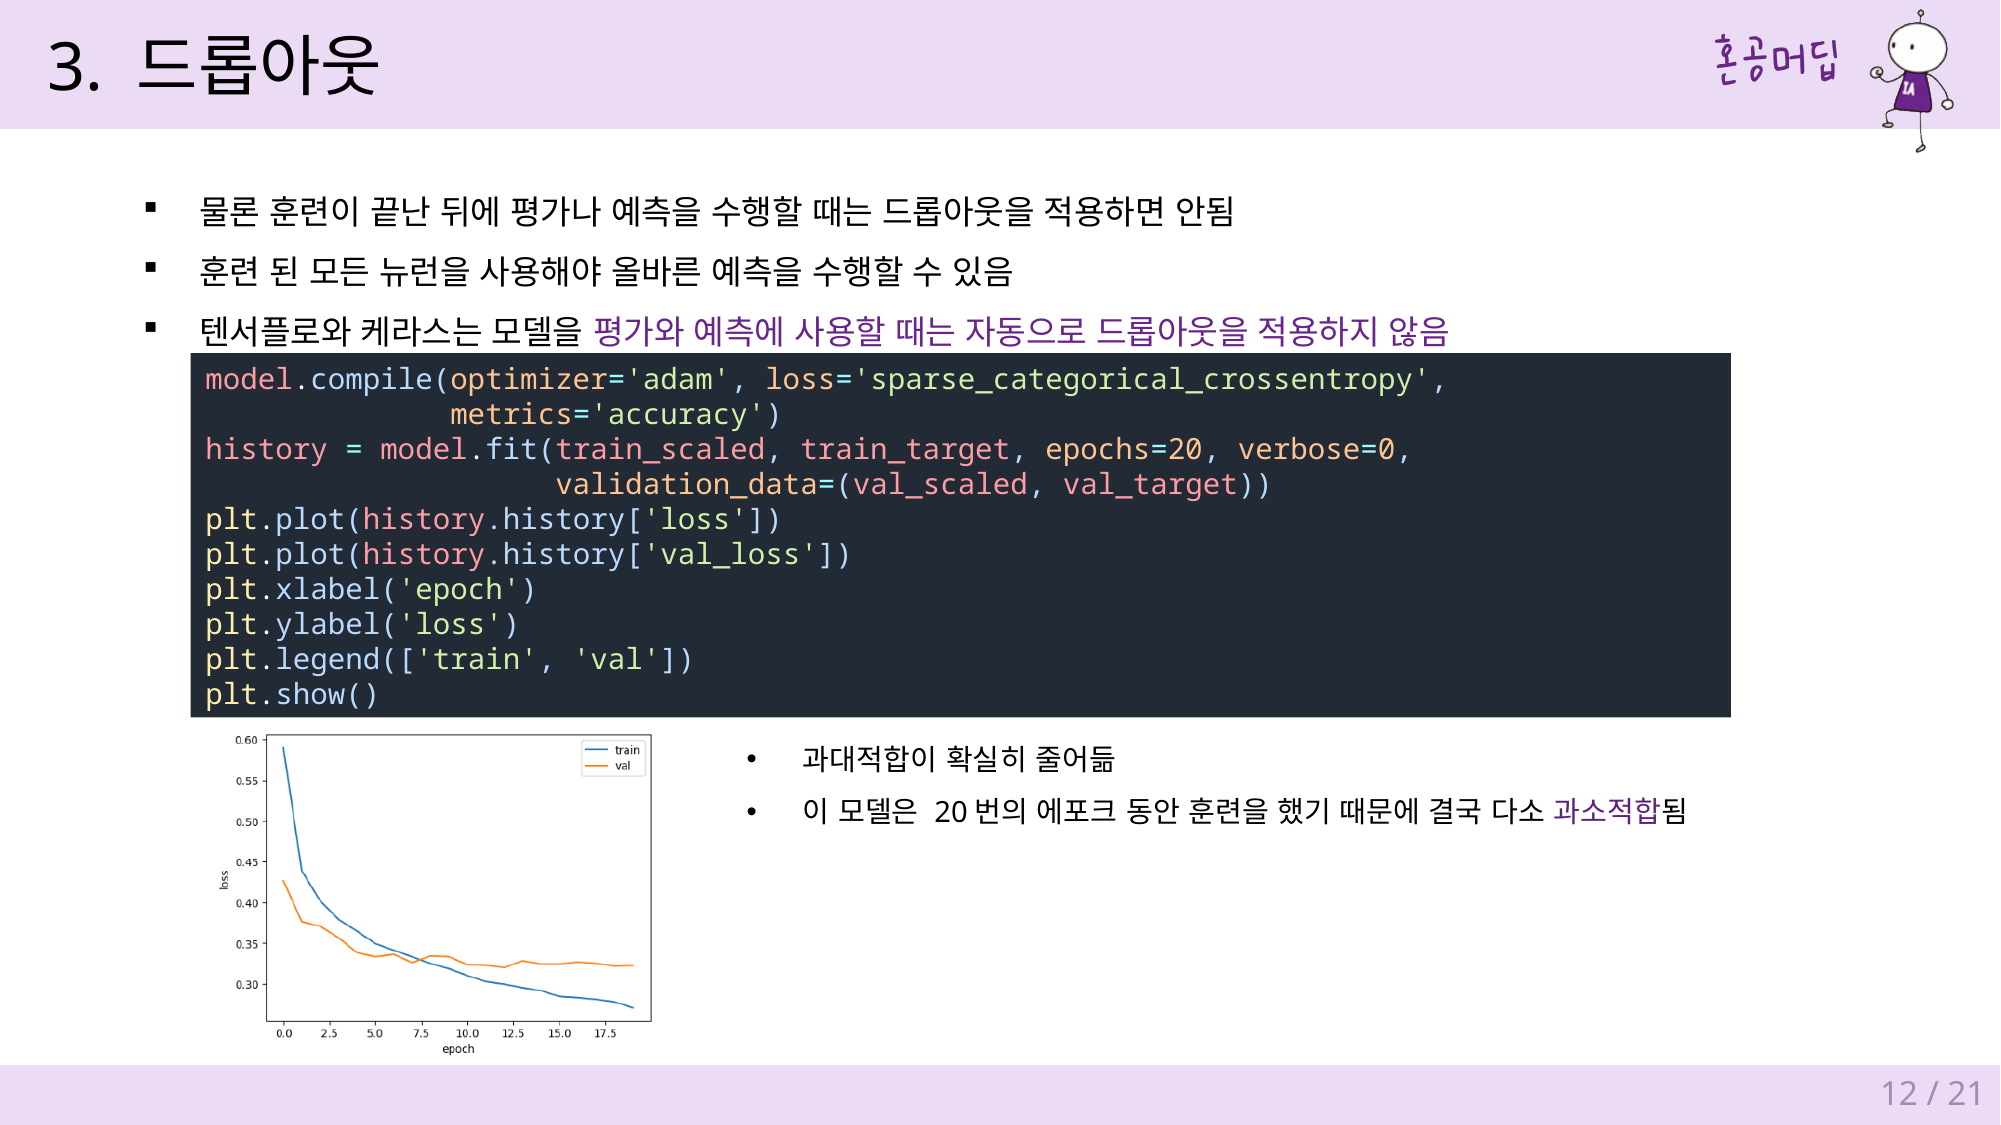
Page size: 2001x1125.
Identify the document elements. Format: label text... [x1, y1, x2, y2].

picture [1868, 7, 1956, 155]
text_box 과대적합이 확실히 줄어듦 이 모델은 20번의 에포크 동안 훈련을 했기 때문에 결국 다소 과소적합됨 [731, 716, 1704, 836]
picture [214, 730, 653, 1056]
text_box 물론 훈련이 끝난 뒤에 평가나 예측을 수행할 때는 드롭아웃을 적용하면 안됨 훈련 된 모든 뉴런을 사용해야 올바른 예측을 수행할 수 있음 텐서플로와 케라스는 모델을 평가와 예측에 사용할 때는 자동으로 드롭아웃을 적용하지 않음 [128, 164, 1466, 359]
slide_number 12 / 21 [1550, 1065, 2000, 1125]
picture [1710, 0, 1841, 130]
text_box 3. 드롭아웃 [32, 16, 398, 112]
text_box model.compile(optimizer='adam', loss='sparse_categorical_crossentropy', metrics='accuracy') history = model.fit(train_scaled, train_target, epochs=20, verbose=0, validation_data=(val_scaled, val_target)) plt.plot(history.history['loss']) plt.plot(history.history['val_loss']) plt.xlabel('epoch') plt.ylabel('loss') plt.legend(['train', 'val']) plt.show() [190, 353, 1731, 718]
